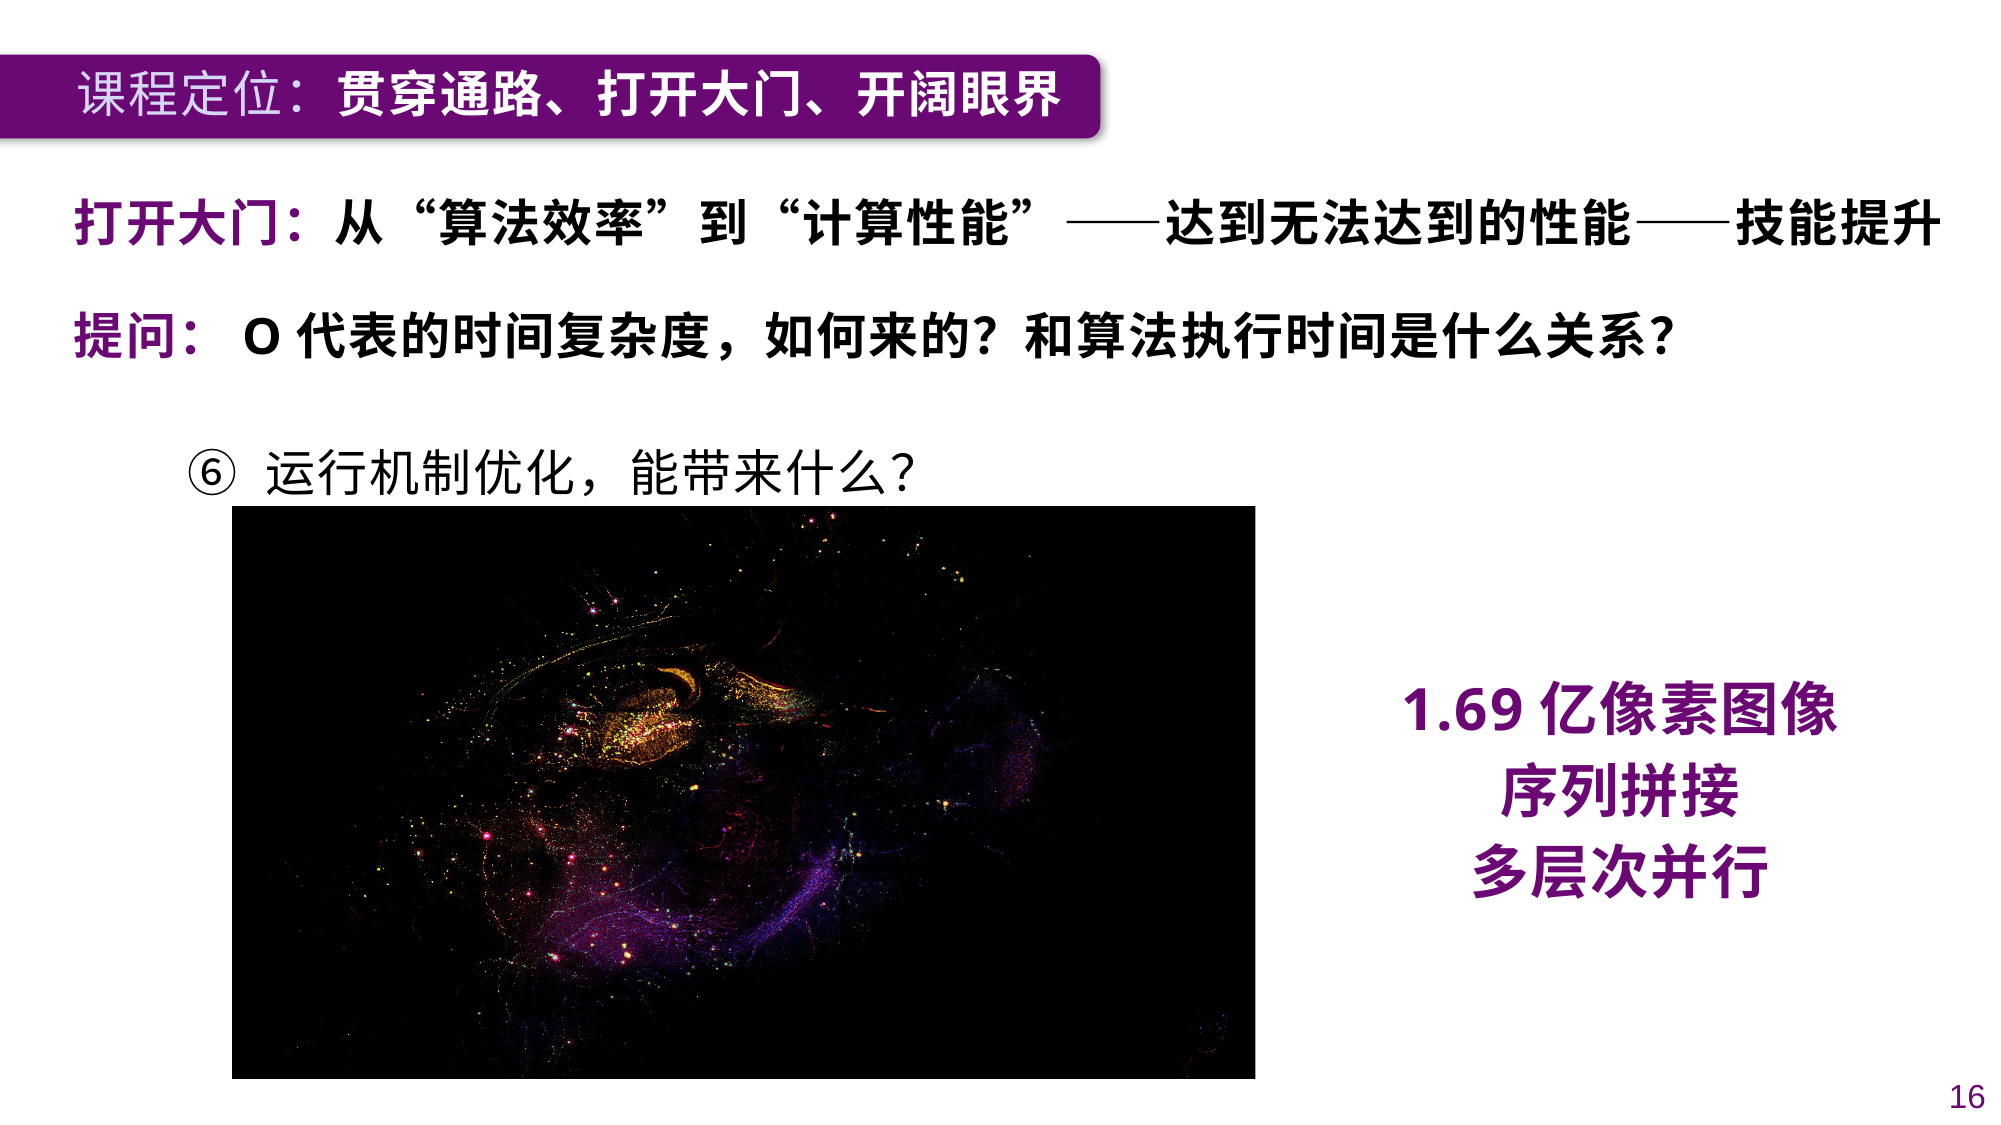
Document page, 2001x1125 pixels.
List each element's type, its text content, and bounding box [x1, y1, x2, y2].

text_box 1.69亿像素图像 序列拼接 多层次并行 [1384, 663, 1856, 915]
text_box [0, 54, 1101, 139]
picture [231, 505, 1256, 1079]
text_box 提问：O代表的时间复杂度，如何来的？和算法执行时间是什么关系？ [57, 295, 1947, 373]
text_box 打开大门：从“算法效率”到“计算性能”——达到无法达到的性能——技能提升 [57, 182, 1982, 260]
text_box 课程定位：贯穿通路、打开大门、开阔眼界 [61, 54, 1089, 138]
text_box ⑥ 运行机制优化，能带来什么？ [171, 372, 1622, 511]
slide_number 16 [1918, 1065, 2000, 1125]
